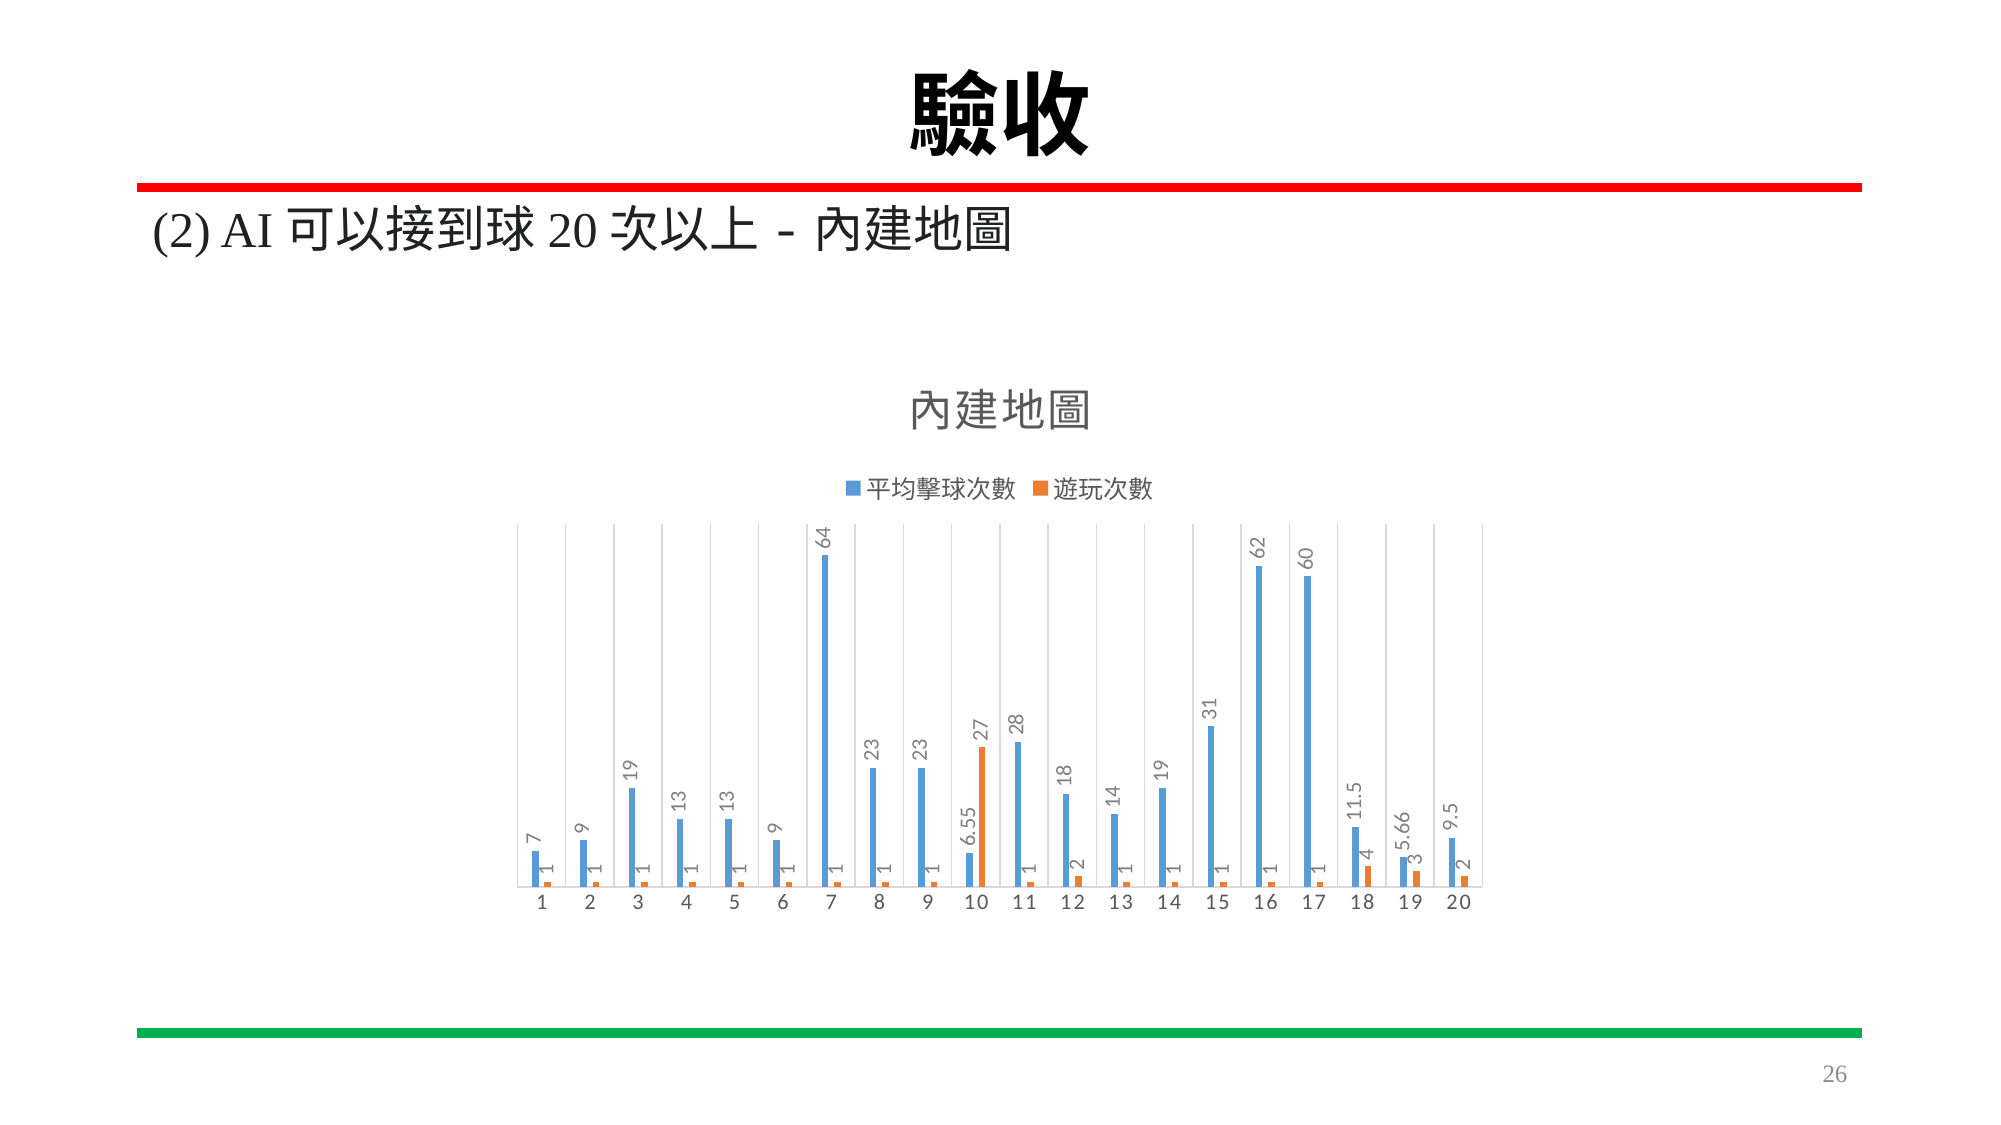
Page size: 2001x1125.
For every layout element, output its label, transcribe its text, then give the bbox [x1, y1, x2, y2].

list (2) AI可以接到球20次以上-內建地圖 [137, 197, 1863, 1024]
title 驗收 [137, 59, 1863, 178]
chart [497, 343, 1503, 928]
slide_number 26 [1412, 1042, 1863, 1103]
